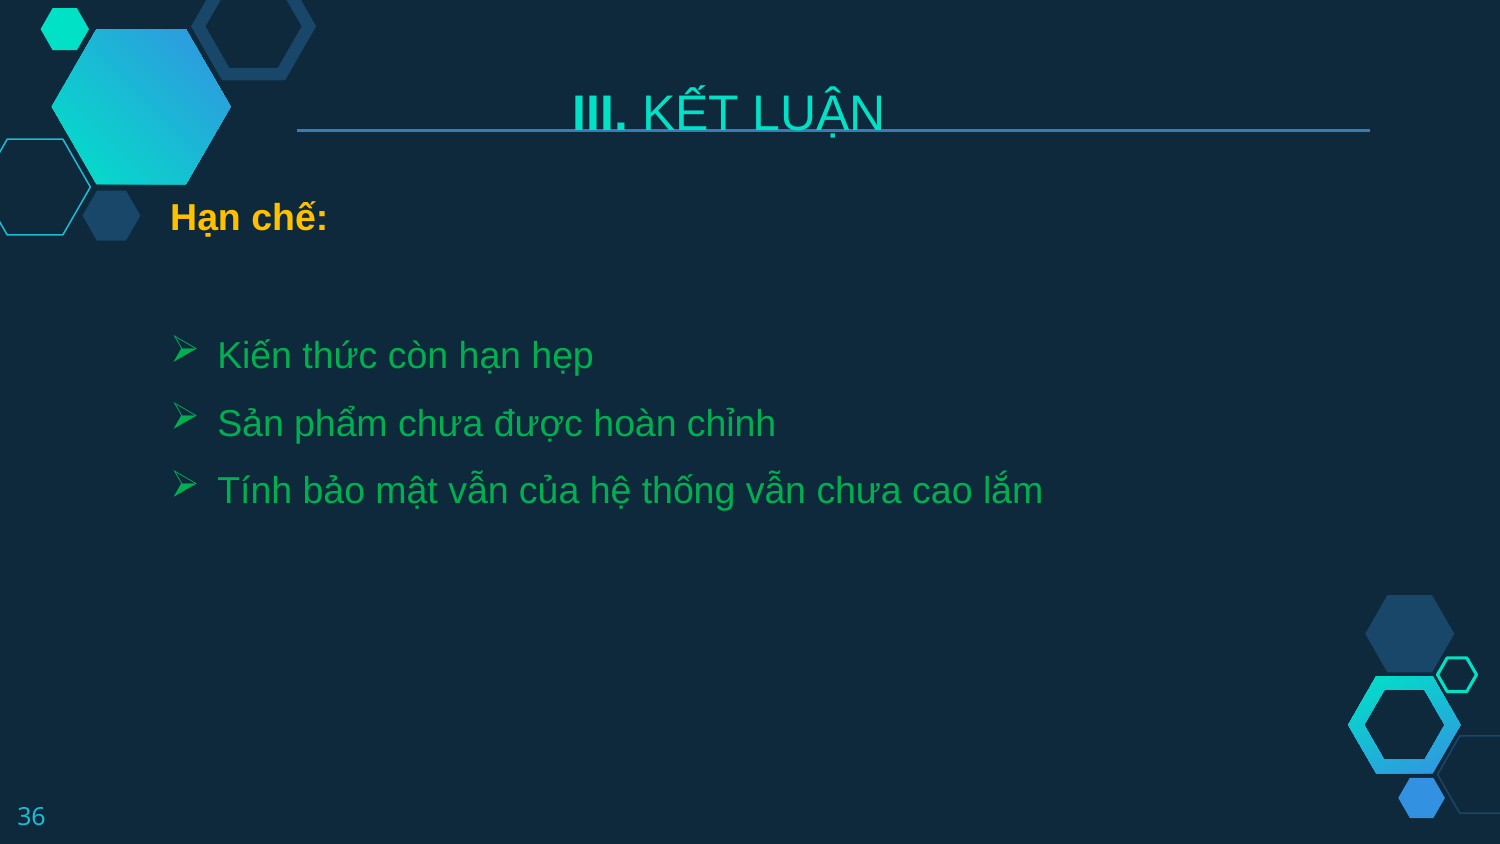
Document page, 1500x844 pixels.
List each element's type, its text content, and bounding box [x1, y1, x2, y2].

text_box Hạn chế: [155, 185, 415, 246]
text_box III. KẾT LUẬN [557, 12, 1109, 130]
text_box Kiến thức còn hạn hẹp Sản phẩm chưa được hoàn chỉnh Tính bảo mật vẫn của hệ thống vẫn chưa cao lắm [155, 301, 1348, 519]
slide_number 36 [2, 785, 93, 844]
